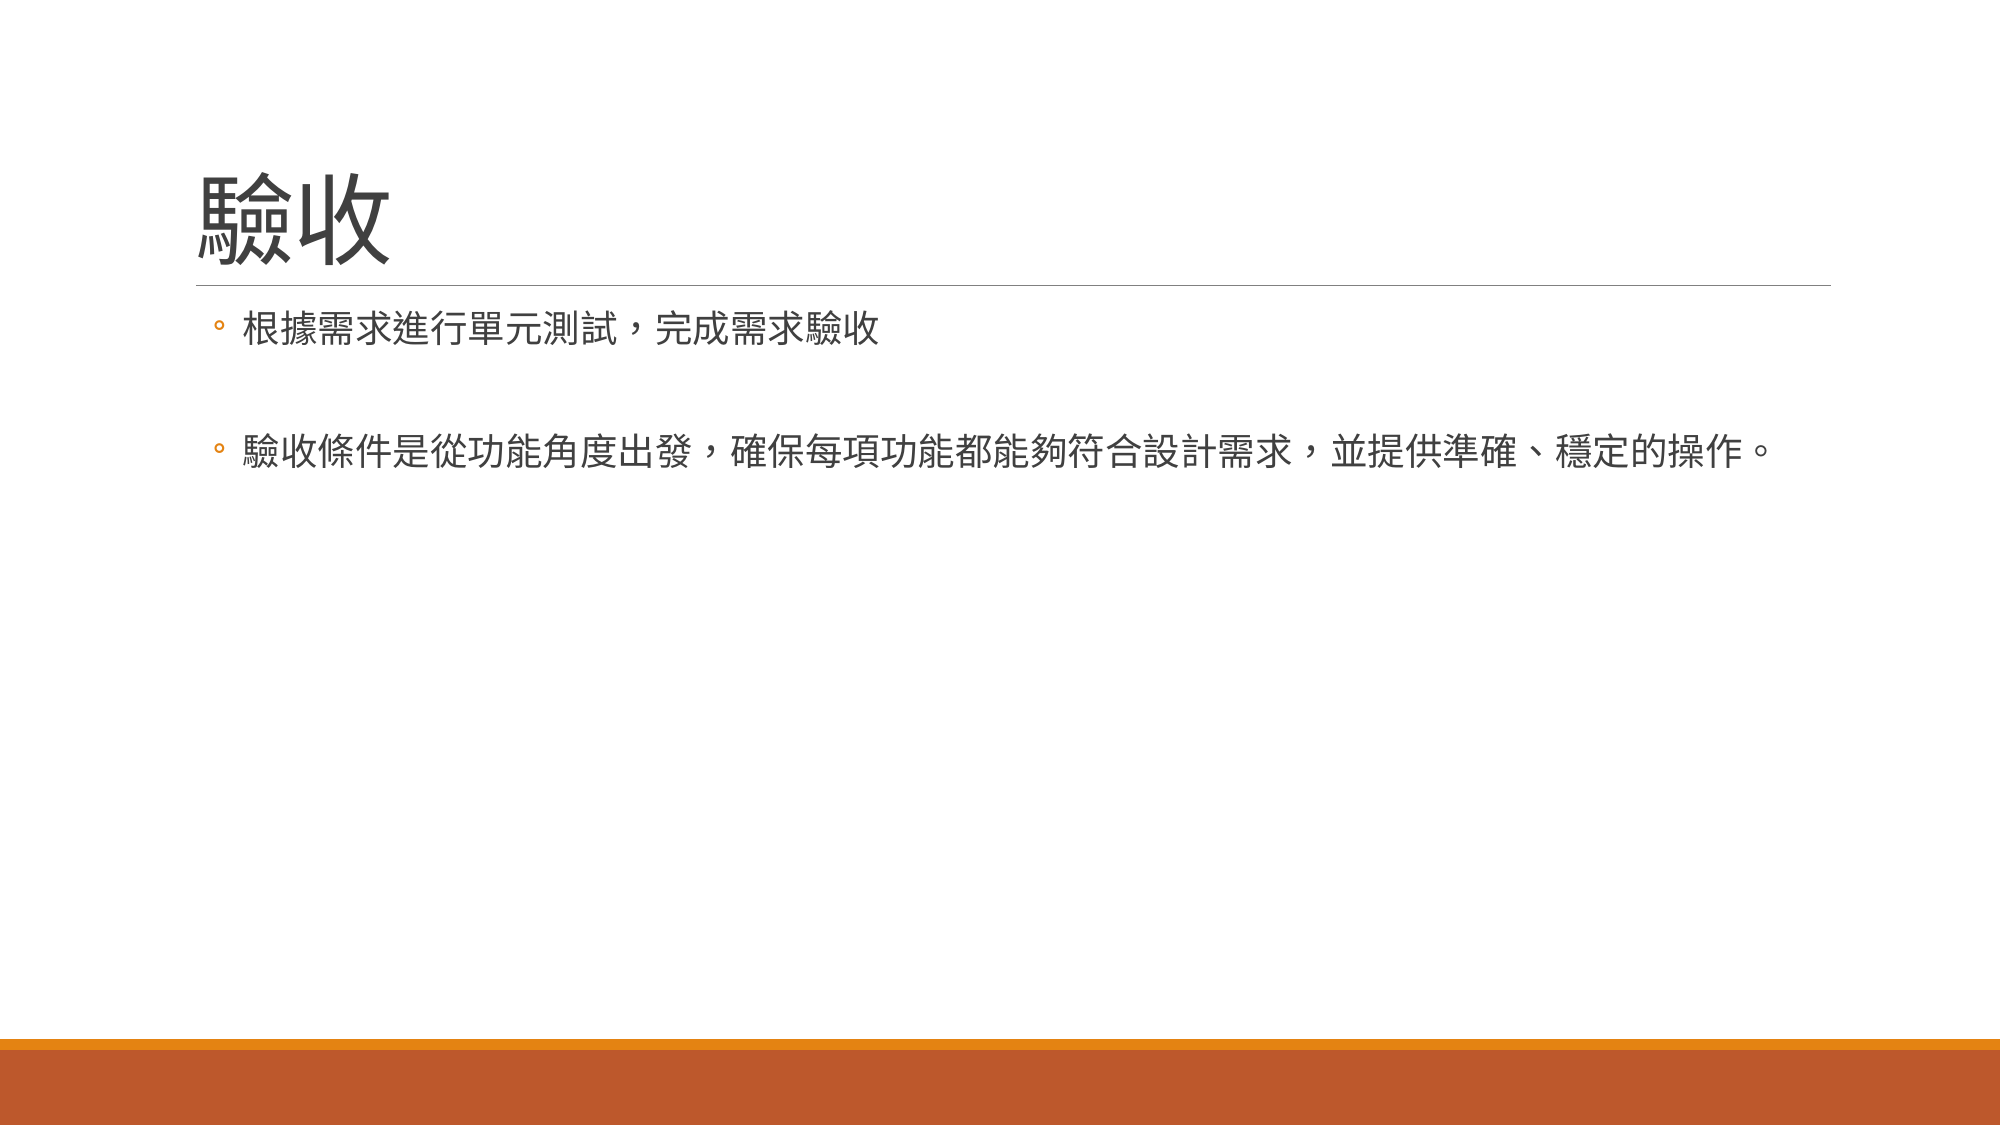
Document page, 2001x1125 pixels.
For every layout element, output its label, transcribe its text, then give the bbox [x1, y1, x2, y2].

list 根據需求進行單元測試，完成需求驗收 驗收條件是從功能角度出發，確保每項功能都能夠符合設計需求，並提供準確、穩定的操作。 [180, 302, 1830, 963]
title 驗收 [180, 47, 1830, 285]
